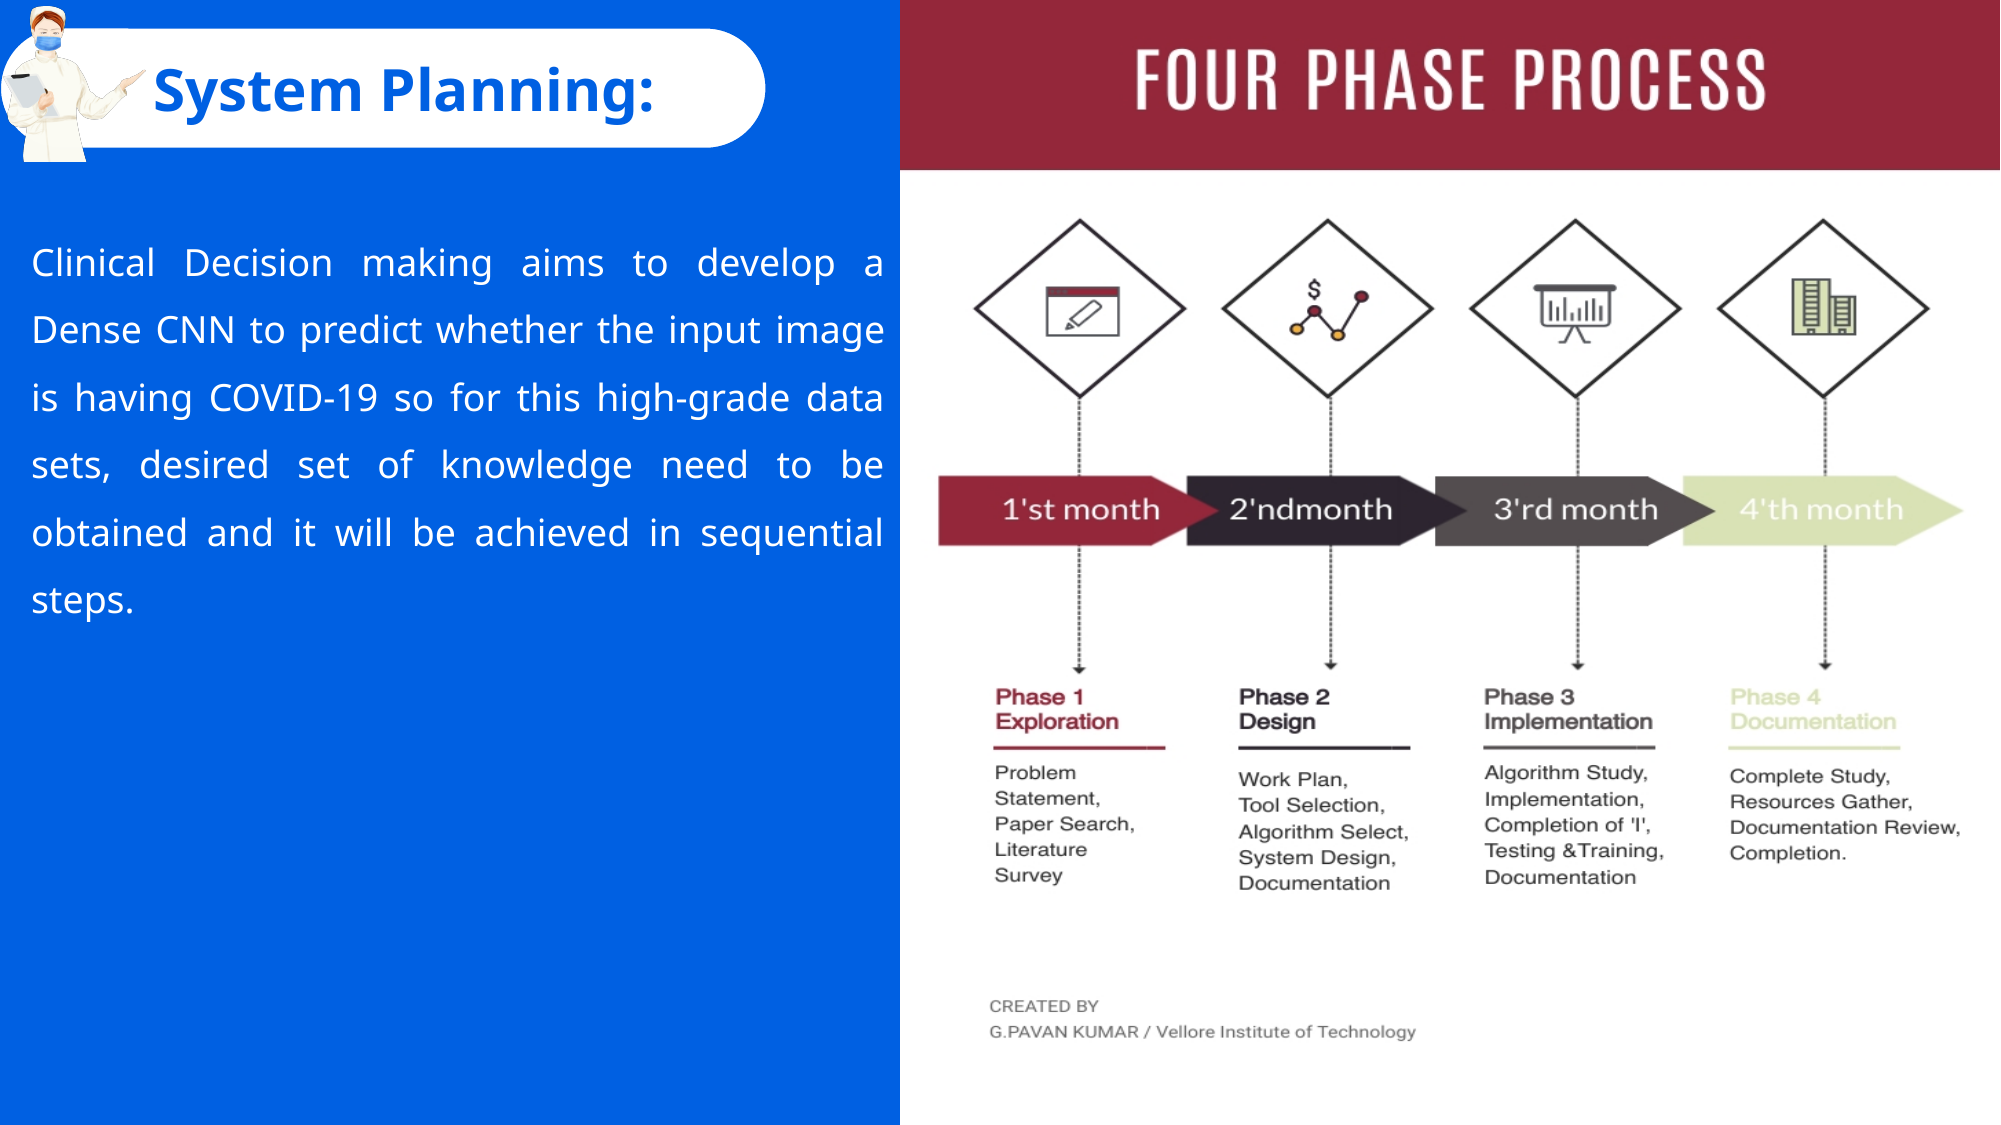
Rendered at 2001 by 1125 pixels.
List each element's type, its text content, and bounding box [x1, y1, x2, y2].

text_box System Planning: [153, 45, 671, 130]
text_box [153, 26, 768, 150]
text_box Clinical Decision making aims to develop a Dense CNN to predict whether the input image is having COVID-19 so for this high-grade data sets, desired set of knowledge need to be obtained and it will be achieved in sequential steps. [16, 208, 899, 629]
picture [899, 0, 2000, 1125]
picture [0, 0, 153, 162]
